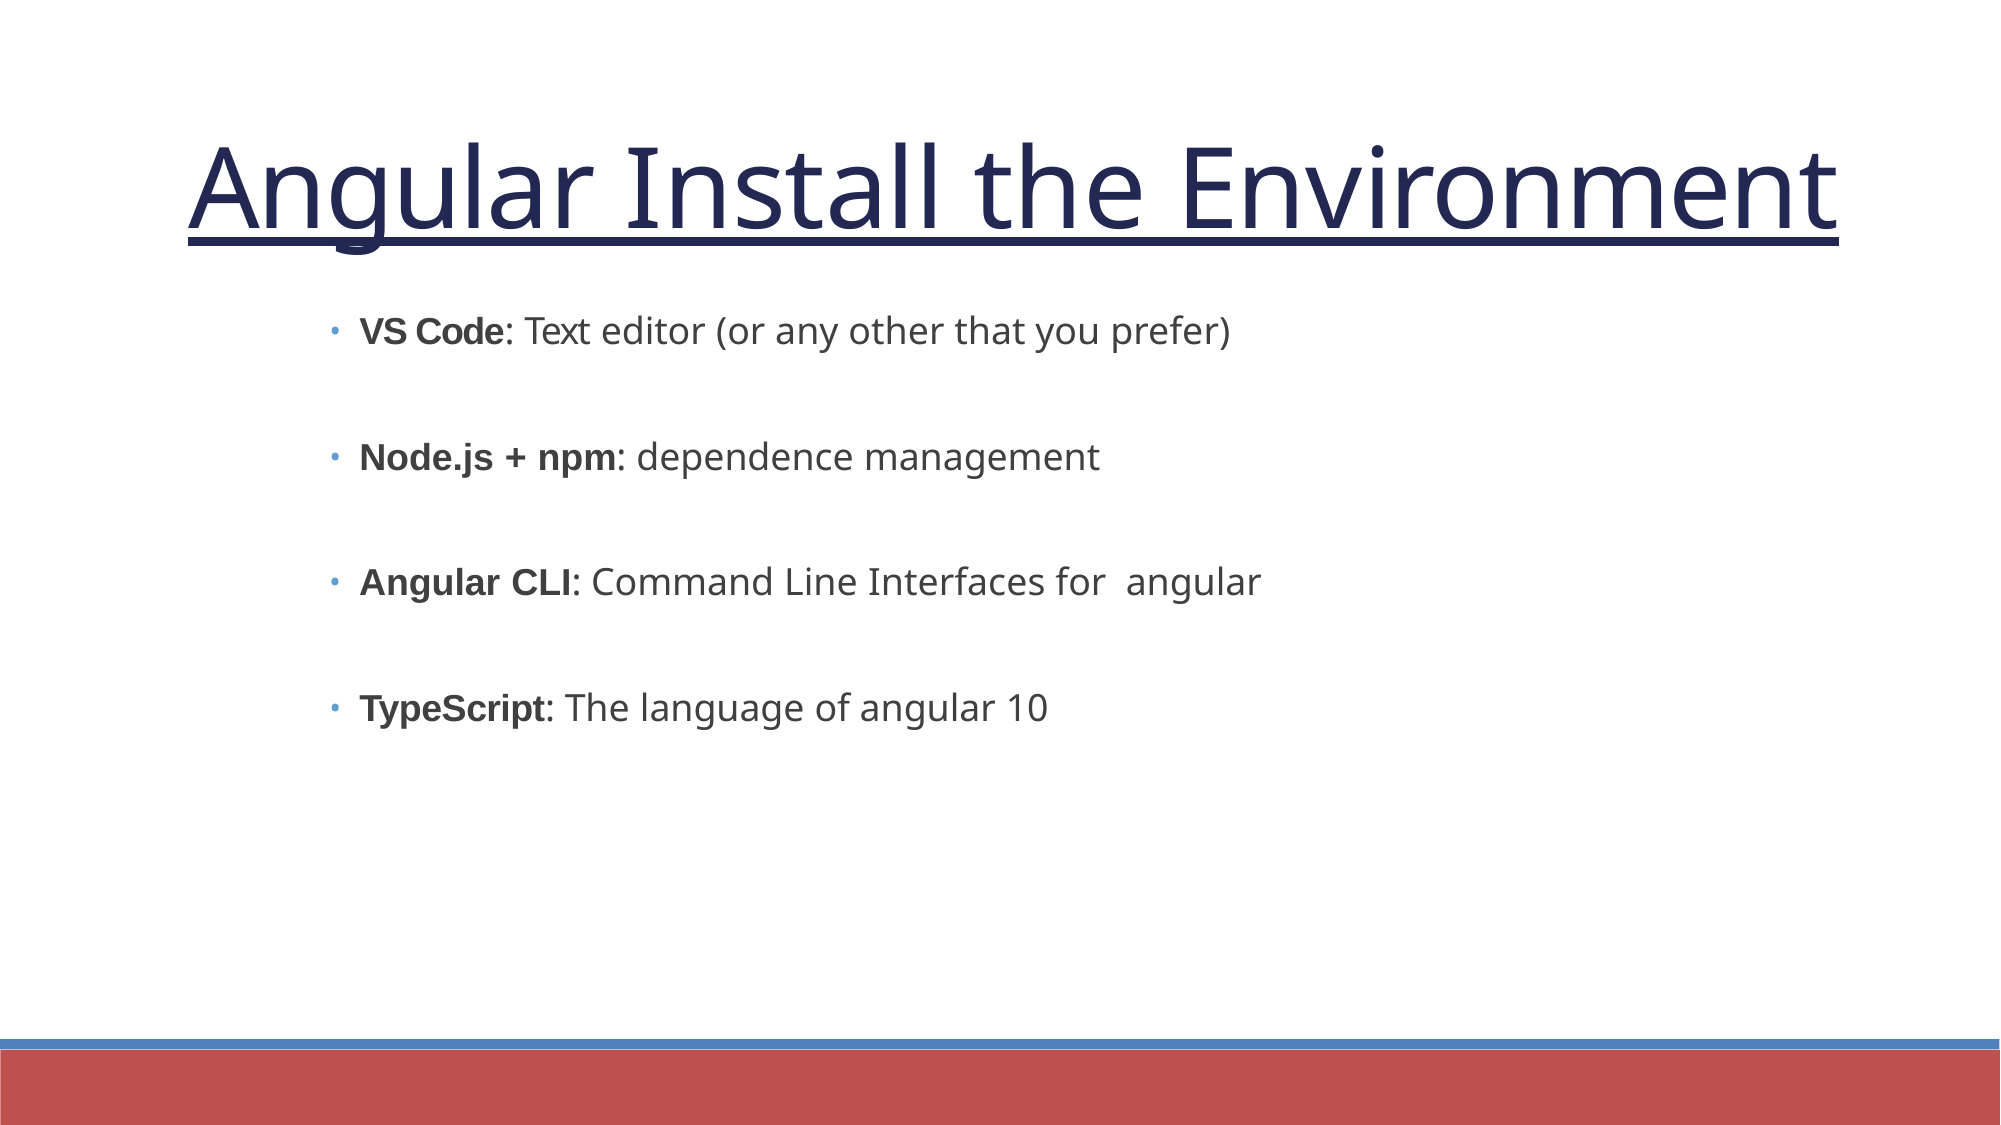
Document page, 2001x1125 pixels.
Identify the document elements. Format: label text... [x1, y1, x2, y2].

text_box Angular Install the Environment [87, 114, 1938, 252]
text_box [0, 1038, 2000, 1125]
text_box VS Code: Text editor (or any other that you prefer) Node.js + npm: dependence management Angular CLI: Command Line Interfaces for angular TypeScript: The language of angular 10 [312, 299, 1711, 737]
